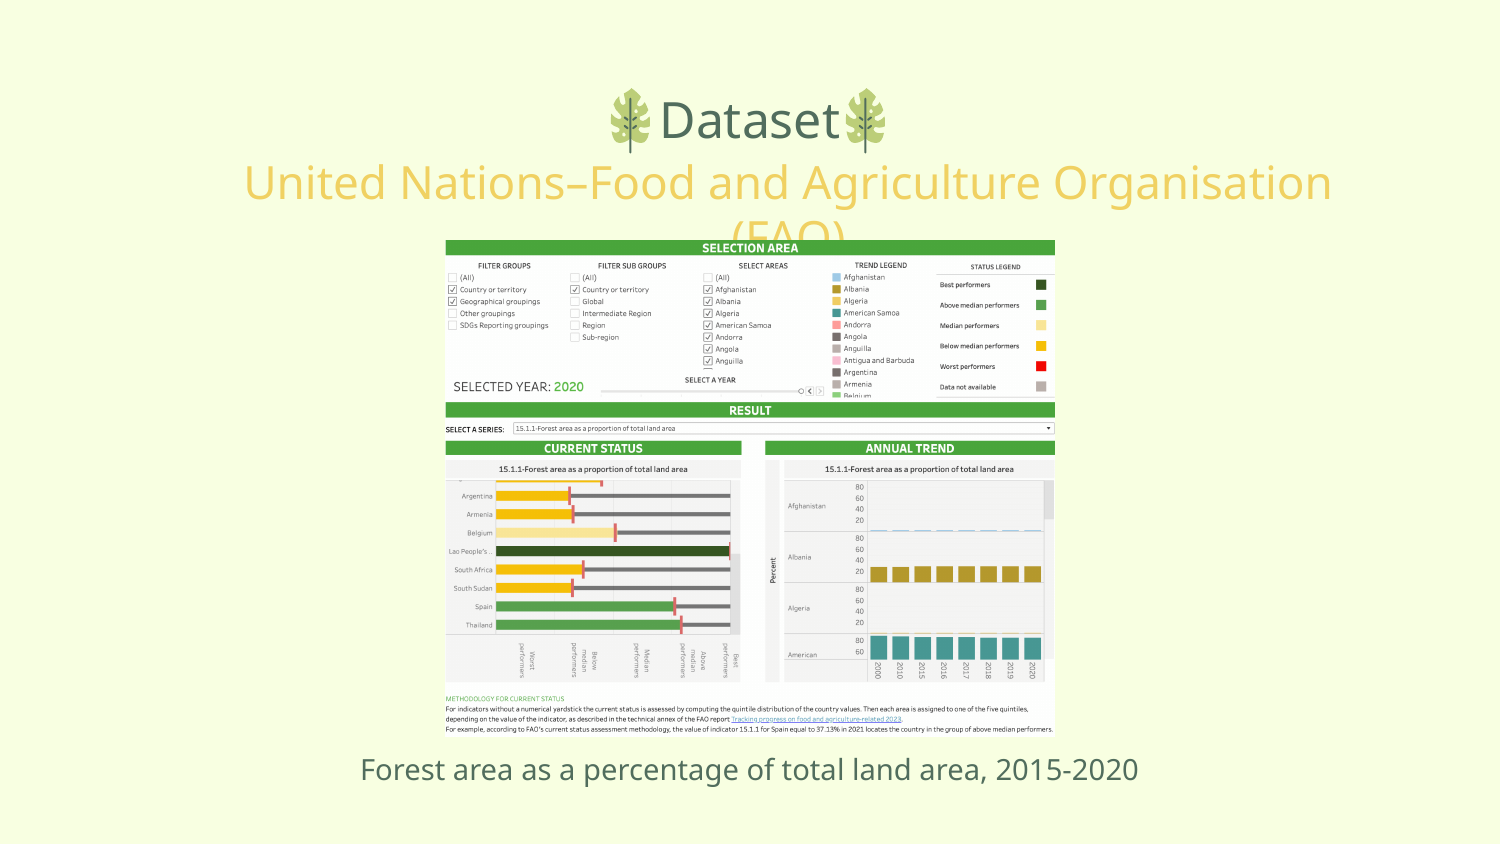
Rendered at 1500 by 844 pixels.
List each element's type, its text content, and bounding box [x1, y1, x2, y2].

text_box Forest area as a percentage of total land area, 2015-2020 [332, 736, 1168, 797]
title Dataset [118, 73, 1382, 168]
picture [445, 240, 1055, 737]
text_box United Nations–Food and Agriculture Organisation (FAO) [119, 138, 1383, 201]
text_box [610, 87, 651, 154]
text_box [845, 87, 886, 154]
